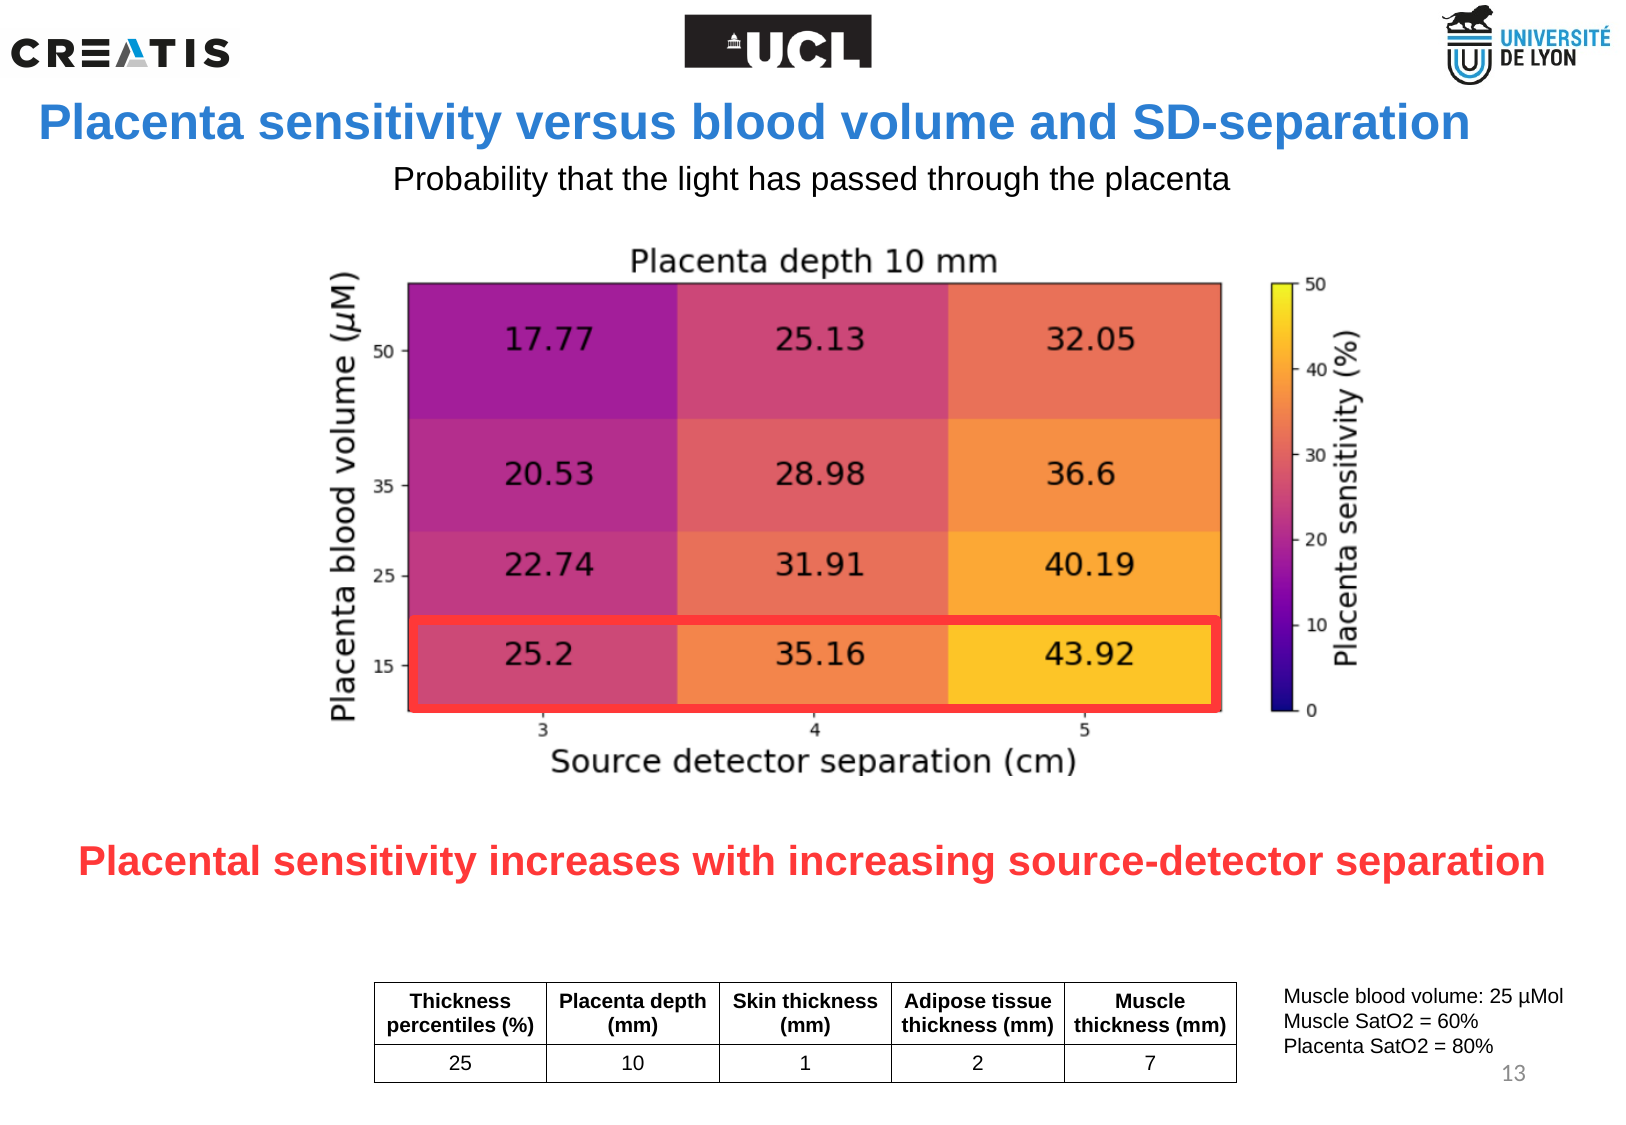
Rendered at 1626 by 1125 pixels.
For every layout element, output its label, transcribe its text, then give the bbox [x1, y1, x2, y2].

table_header Skin thickness (mm) [720, 983, 891, 1044]
table_header Adipose tissue thickness (mm) [892, 983, 1064, 1044]
text_box Probability that the light has passed through the placenta [0, 149, 1625, 219]
table_cell 25 [375, 1045, 546, 1082]
text_box <number> [1164, 1042, 1542, 1100]
table_header Muscle thickness (mm) [1065, 983, 1236, 1044]
table_cell 2 [892, 1045, 1064, 1082]
text_box Muscle blood volume: 25 µMol Muscle SatO2 = 60% Placenta SatO2 = 80% [1268, 975, 1593, 1059]
picture [329, 212, 1382, 776]
text_box Placental sensitivity increases with increasing source-detector separation [0, 826, 1625, 975]
picture [1438, 0, 1622, 81]
table_header Thickness percentiles (%) [375, 983, 546, 1044]
picture [0, 28, 240, 78]
table_cell 1 [720, 1045, 891, 1082]
picture [673, 10, 883, 74]
table_header Placenta depth (mm) [547, 983, 719, 1044]
text_box Placenta sensitivity versus blood volume and SD-separation [23, 81, 1623, 145]
table_cell 7 [1065, 1045, 1236, 1082]
table_cell 10 [547, 1045, 719, 1082]
